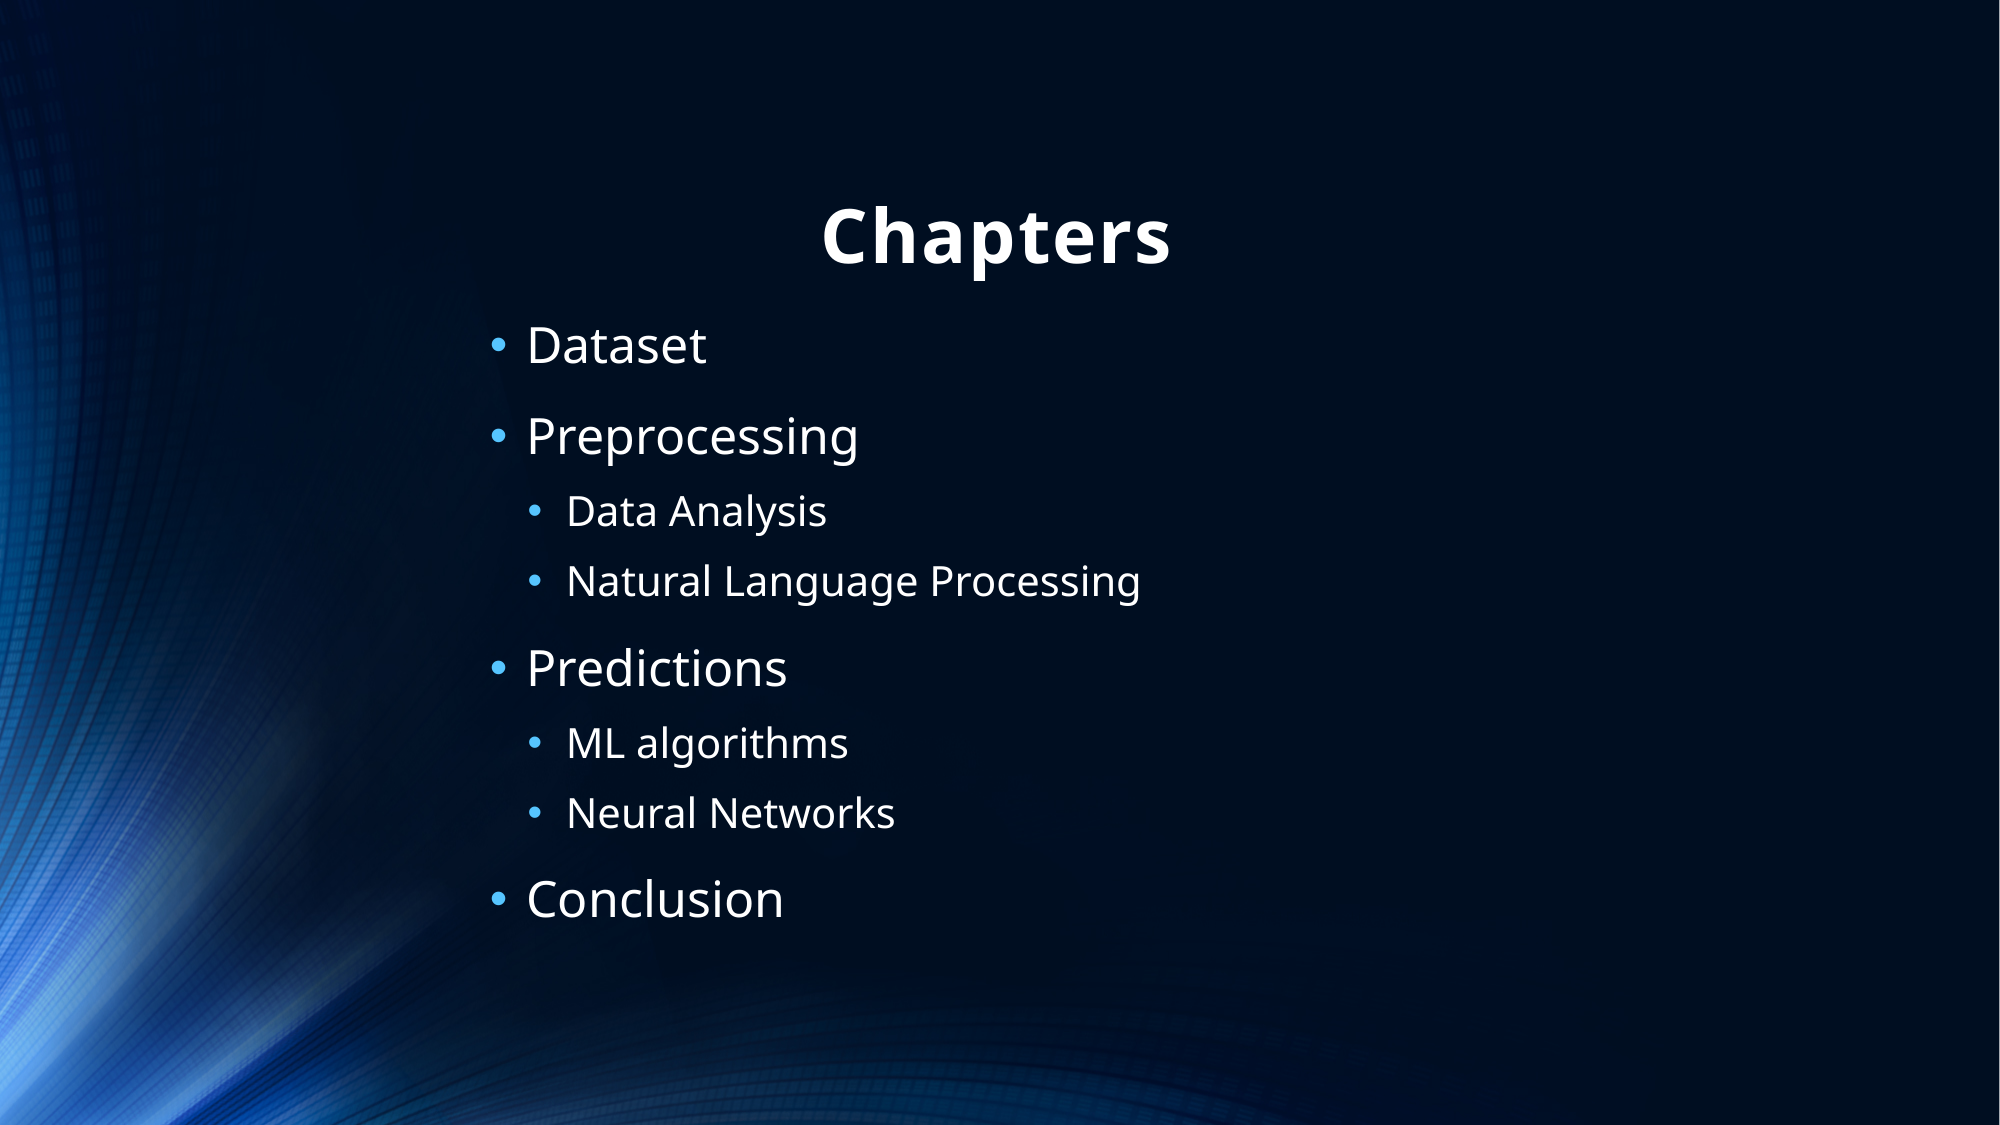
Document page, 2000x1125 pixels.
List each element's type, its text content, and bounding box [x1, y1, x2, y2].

list Dataset Preprocessing Data Analysis Natural Language Processing Predictions ML algorithms Neural Networks Conclusion [474, 312, 1749, 988]
picture [0, 0, 2000, 1125]
title Chapters [246, 62, 1747, 288]
